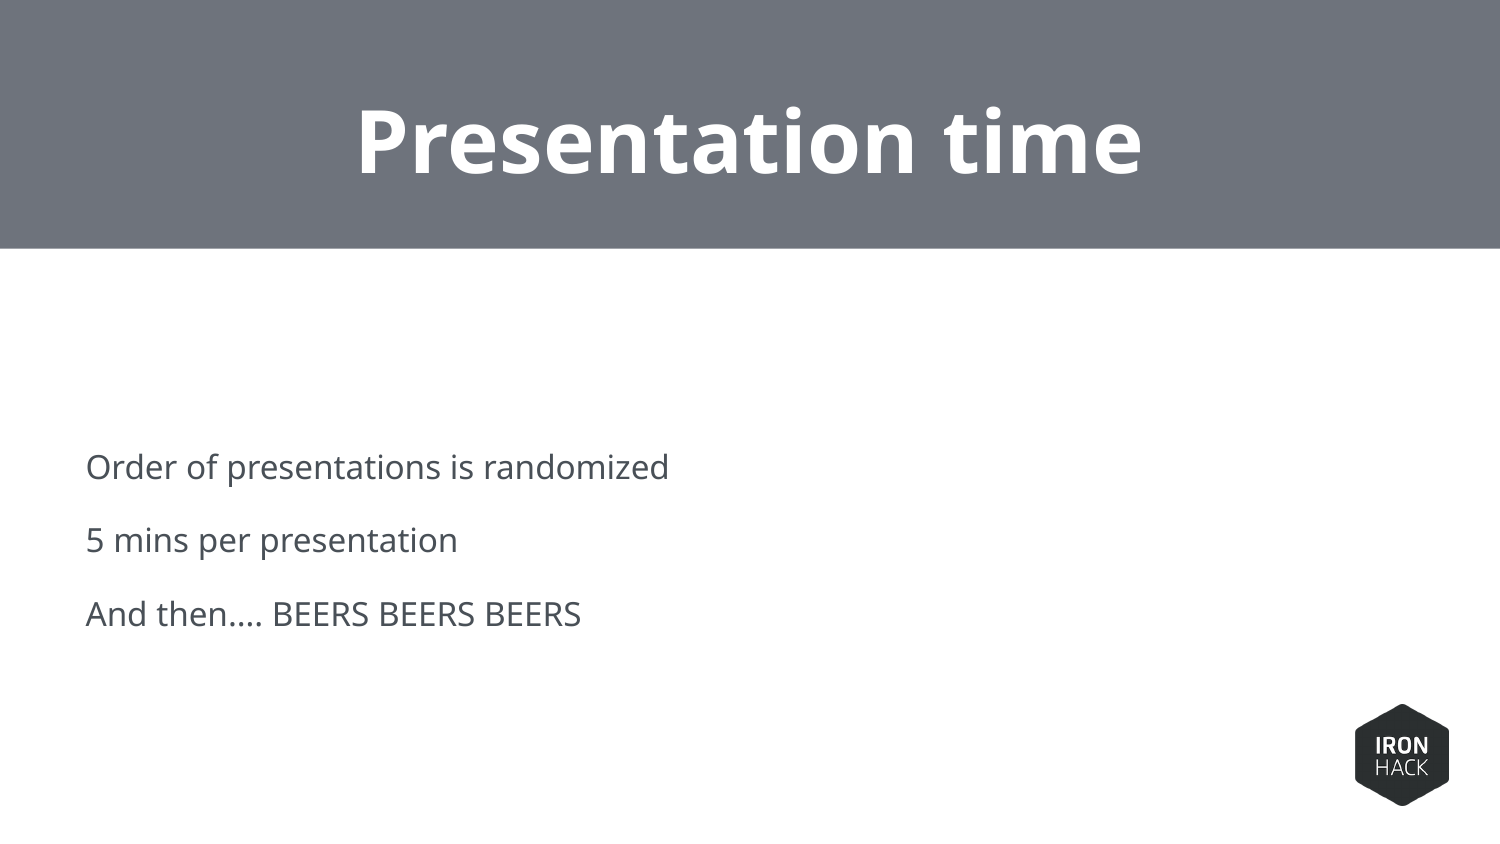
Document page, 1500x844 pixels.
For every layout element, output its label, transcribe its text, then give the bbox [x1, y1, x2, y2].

picture [1355, 704, 1449, 806]
title Presentation time [70, 52, 1430, 224]
list Order of presentations is randomized 5 mins per presentation And then…. BEERS BEERS BEERS [70, 289, 1430, 790]
